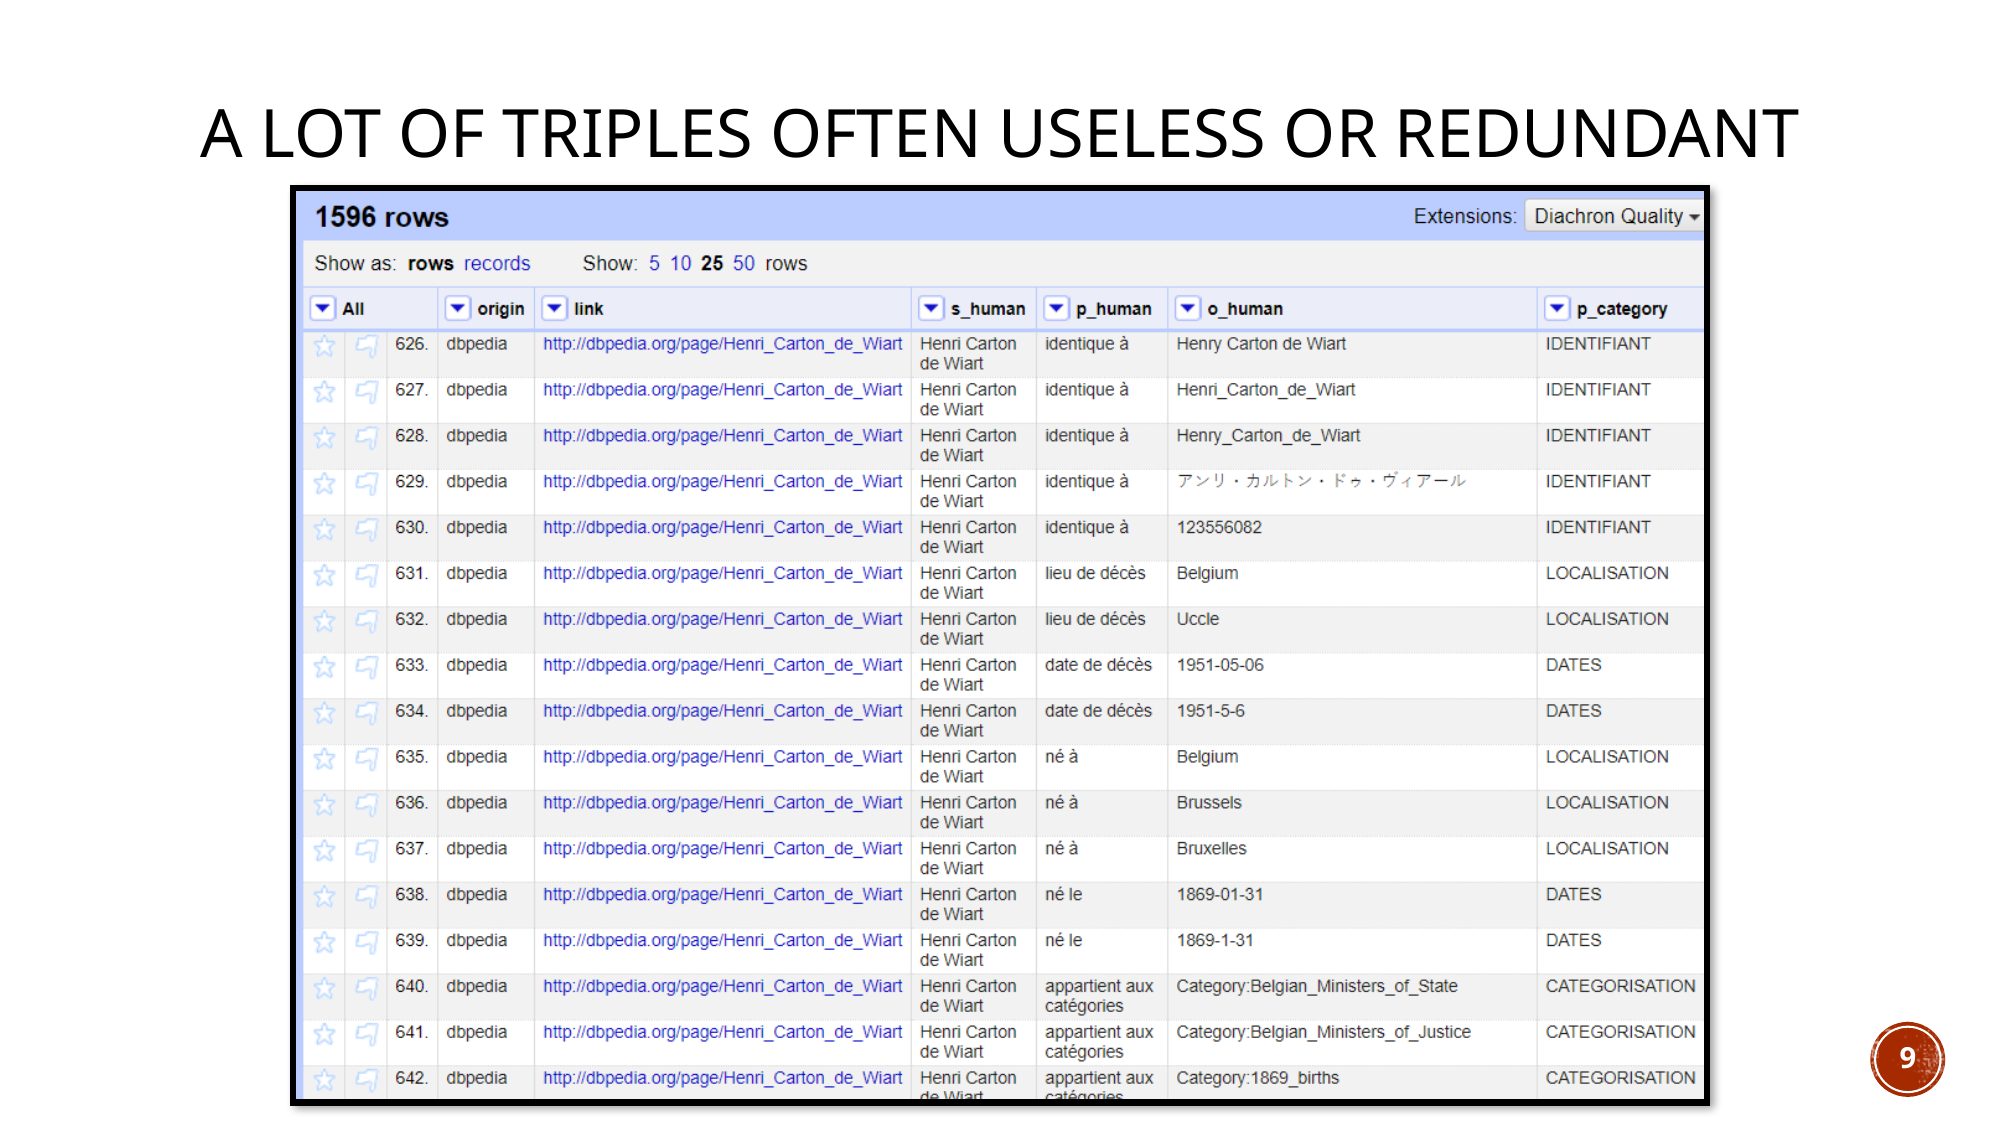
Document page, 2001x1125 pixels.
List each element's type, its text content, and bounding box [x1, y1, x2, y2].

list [299, 194, 1702, 1097]
title A lot of triples often useless or redundant [175, 79, 1826, 192]
slide_number 9 [1855, 1028, 1961, 1089]
